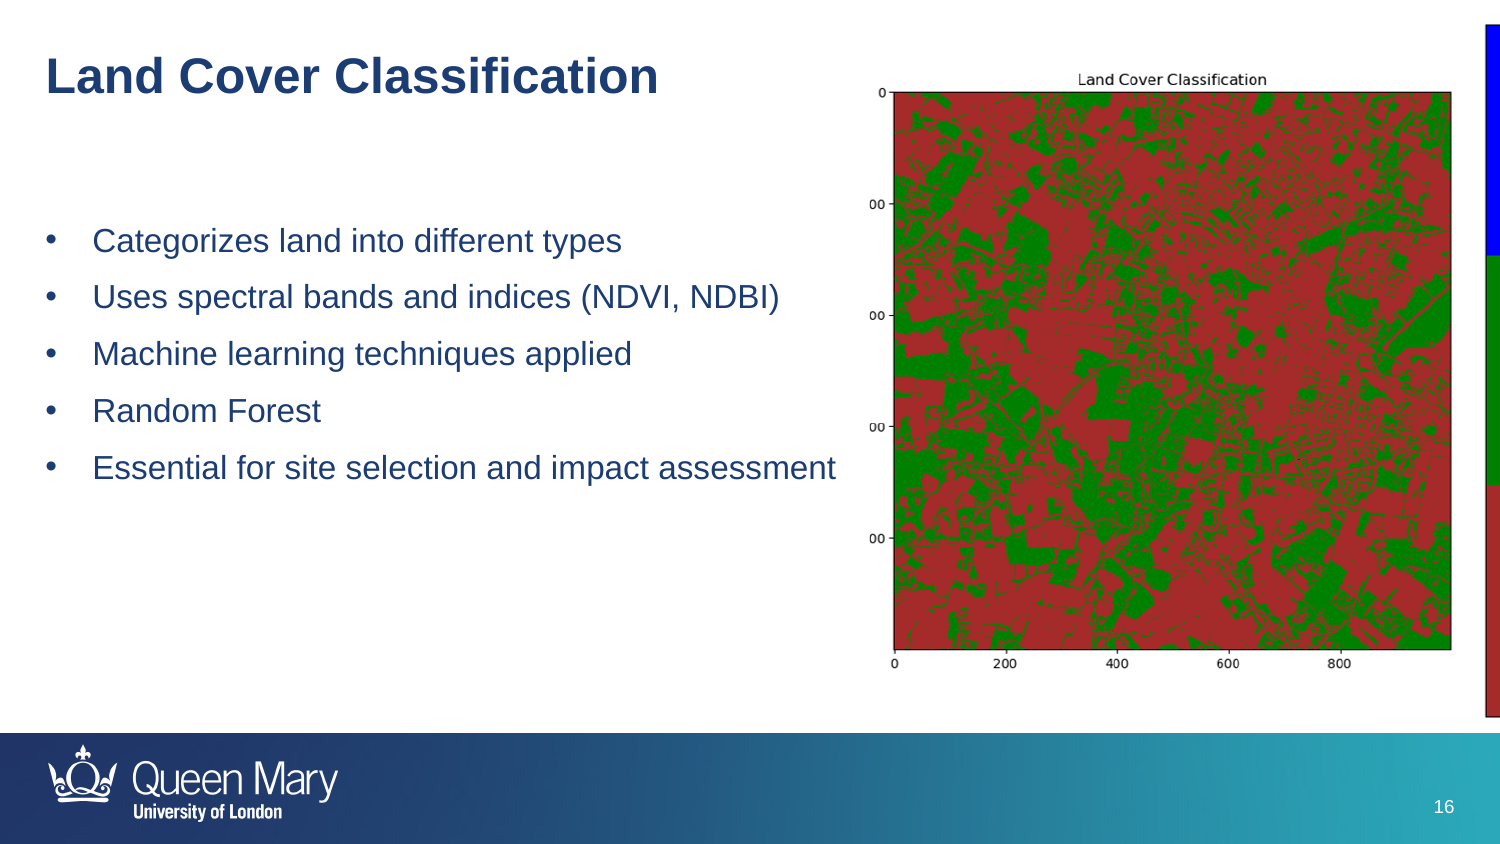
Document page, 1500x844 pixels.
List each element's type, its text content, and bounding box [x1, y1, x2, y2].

picture [0, 733, 1500, 844]
list Land Cover Classification [30, 43, 869, 189]
picture [869, 15, 1500, 725]
list Categorizes land into different types Uses spectral bands and indices (NDVI, NDBI) Machine learning techniques applied Random Forest Essential for site selection and impact assessment [30, 216, 869, 725]
